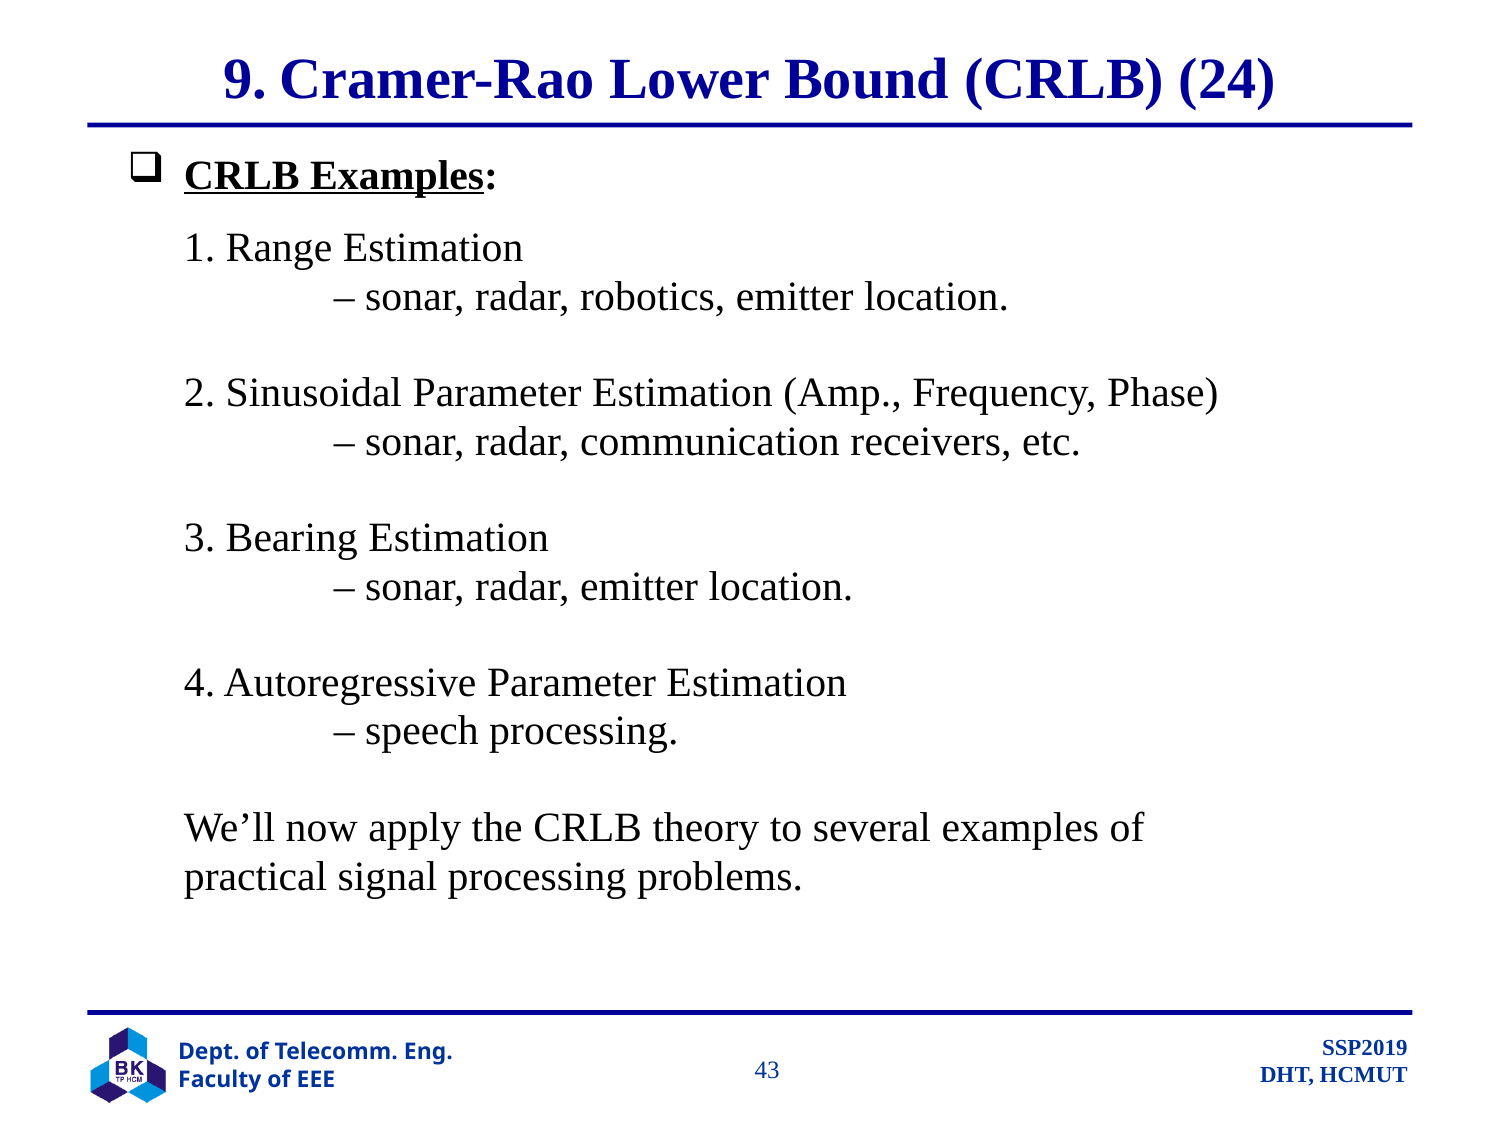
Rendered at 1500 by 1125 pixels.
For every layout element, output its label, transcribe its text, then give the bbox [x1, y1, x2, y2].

slide_number 43 [424, 1037, 976, 1101]
picture [87, 1024, 169, 1125]
title 9. Cramer-Rao Lower Bound (CRLB) (24) [0, 37, 1500, 113]
list CRLB Examples: 1. Range Estimation – sonar, radar, robotics, emitter location. 2. Sinusoidal Parameter Estimation (Amp., Frequency, Phase) – sonar, radar, communication receivers, etc. 3. Bearing Estimation – sonar, radar, emitter location. 4. Autoregressive Parameter Estimation – speech processing. We’ll now apply the CRLB theory to several examples of practical signal processing problems. [112, 149, 1388, 1001]
